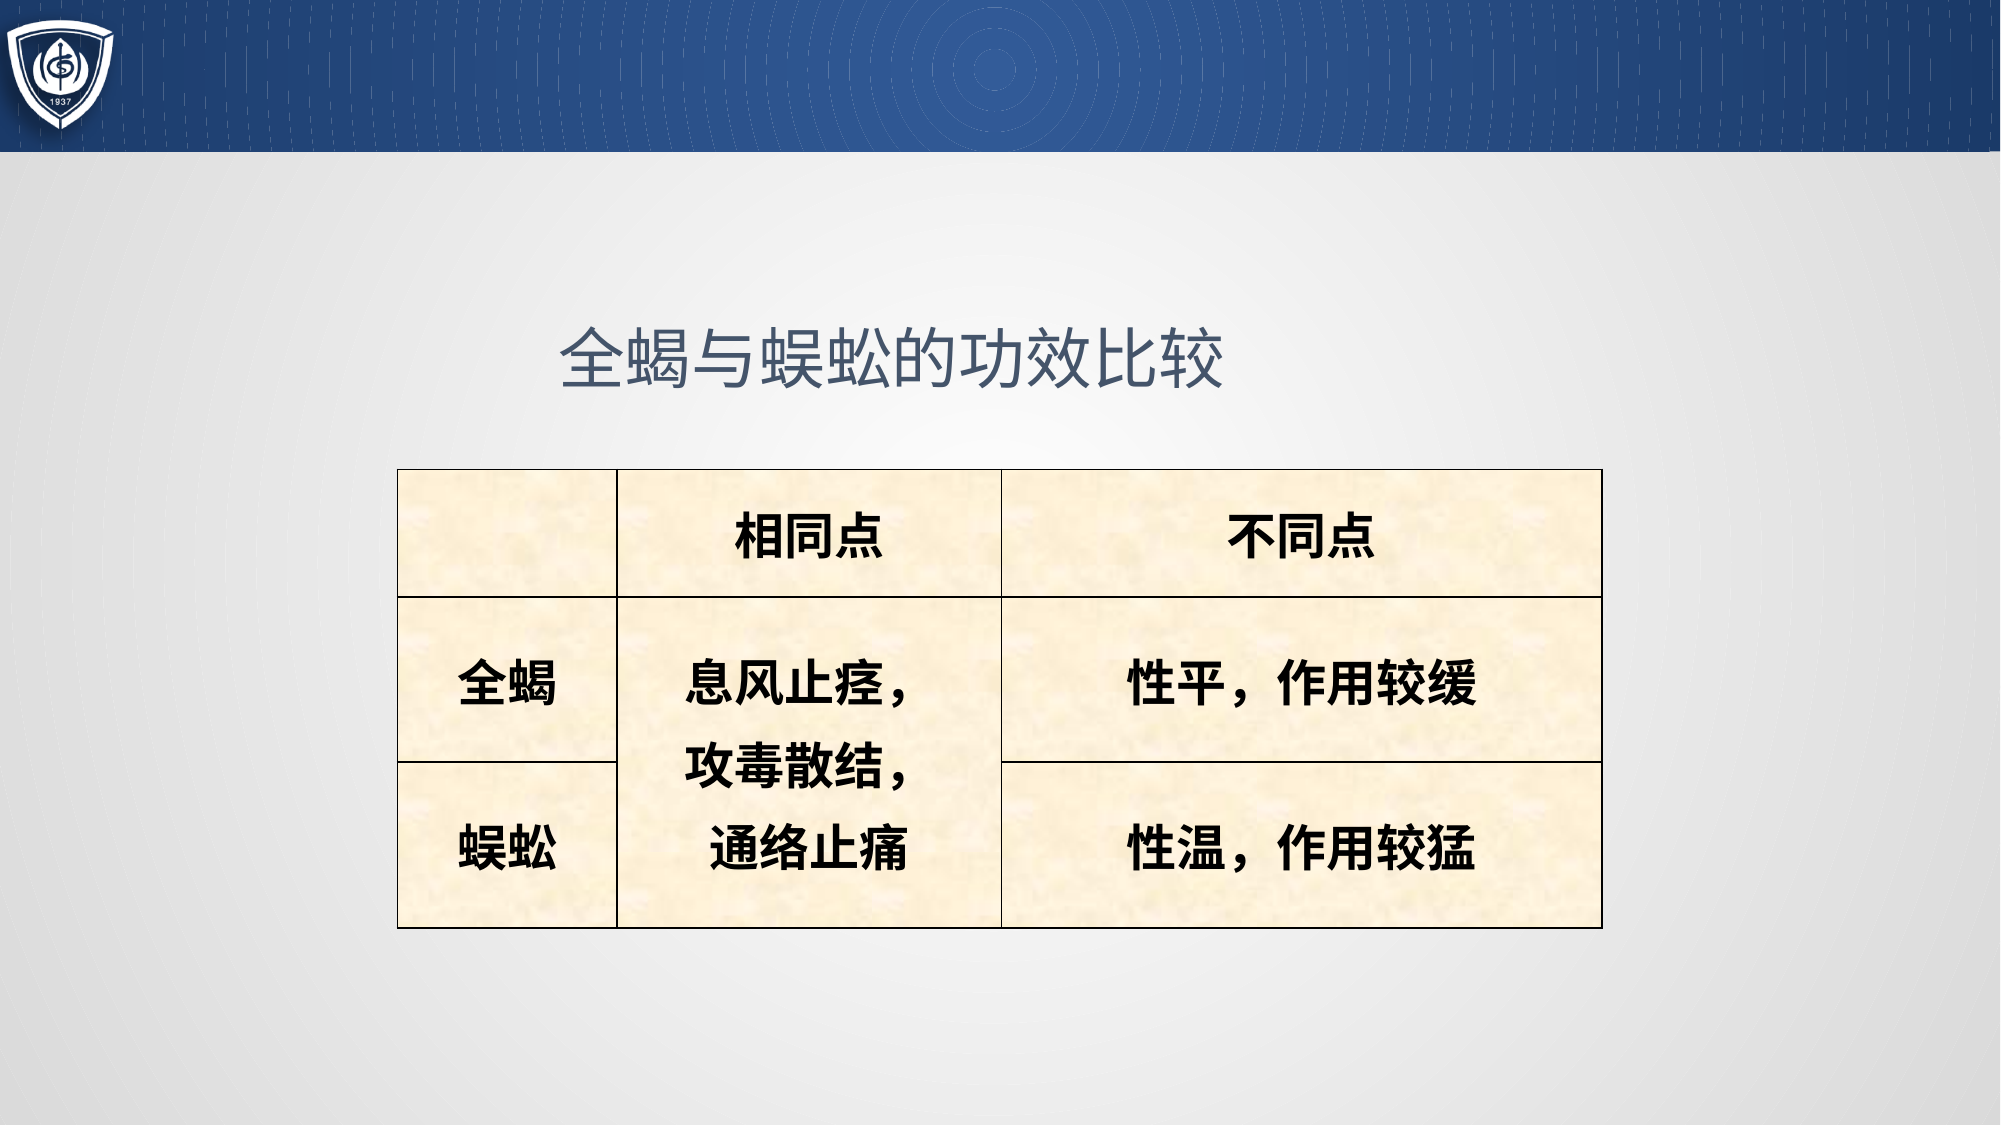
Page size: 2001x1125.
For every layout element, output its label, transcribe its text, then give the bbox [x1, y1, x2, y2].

table_cell 全蝎 [398, 598, 616, 761]
table_header 相同点 [618, 470, 1001, 596]
text_box 全蝎与蜈蚣的功效比较 [543, 308, 1241, 404]
table_header 不同点 [1002, 470, 1601, 596]
picture [0, 14, 119, 138]
table_cell 蜈蚣 [398, 763, 616, 927]
table_cell 性平，作用较缓 [1002, 598, 1601, 761]
table_cell 性温，作用较猛 [1002, 763, 1601, 927]
table_header [398, 470, 616, 596]
table_cell 息风止痉， 攻毒散结， 通络止痛 [618, 598, 1001, 927]
